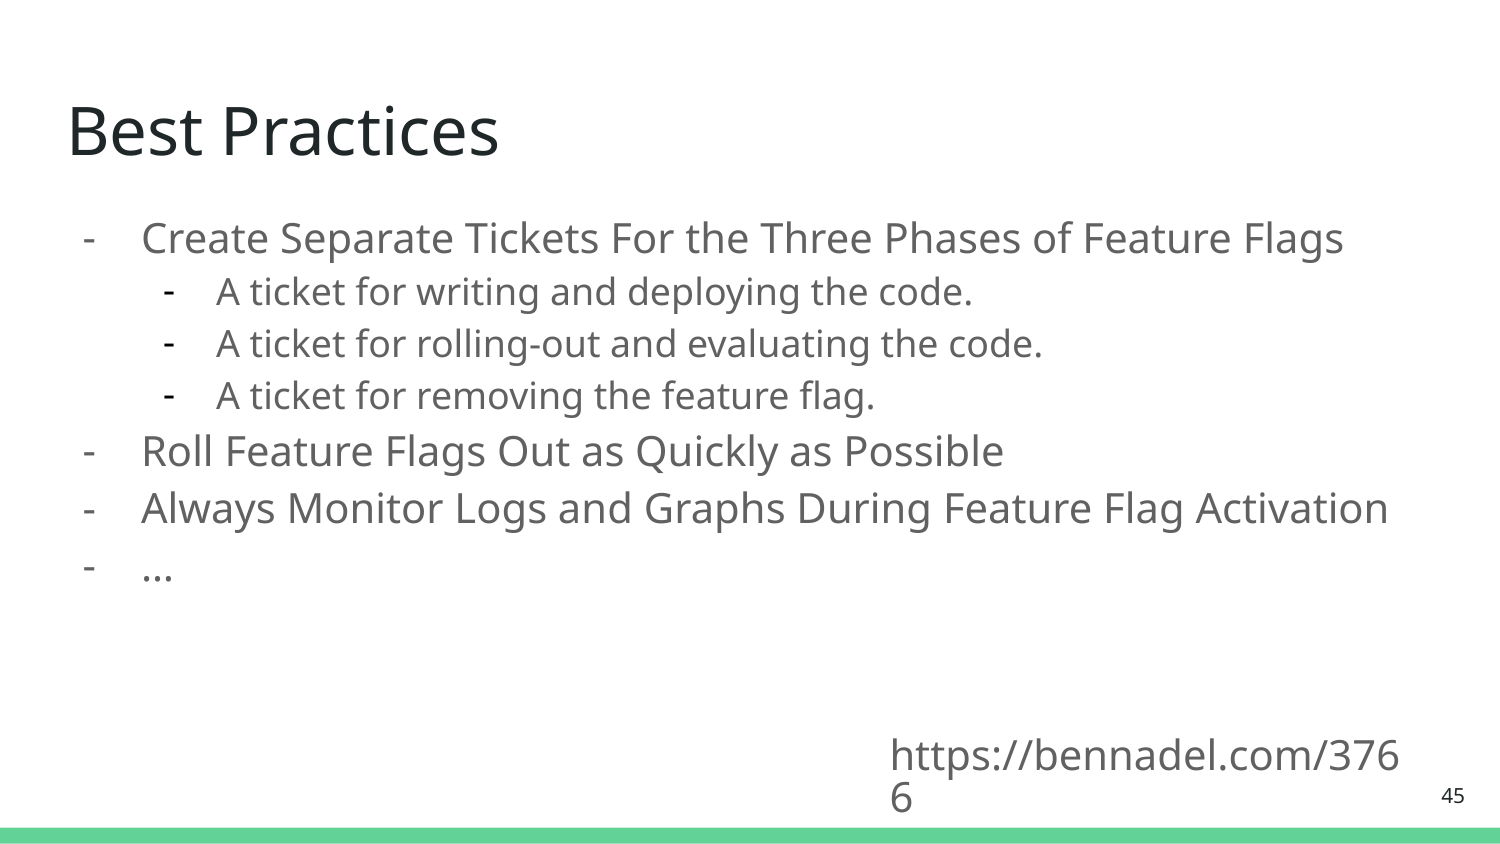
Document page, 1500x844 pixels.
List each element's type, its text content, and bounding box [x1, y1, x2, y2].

list Create Separate Tickets For the Three Phases of Feature Flags A ticket for writing and deploying the code. A ticket for rolling-out and evaluating the code. A ticket for removing the feature flag. Roll Feature Flags Out as Quickly as Possible Always Monitor Logs and Graphs During Feature Flag Activation … [51, 189, 1449, 805]
text_box https://bennadel.com/3766 [874, 713, 1428, 801]
slide_number ‹#› [1389, 764, 1480, 830]
title Best Practices [51, 72, 1449, 167]
